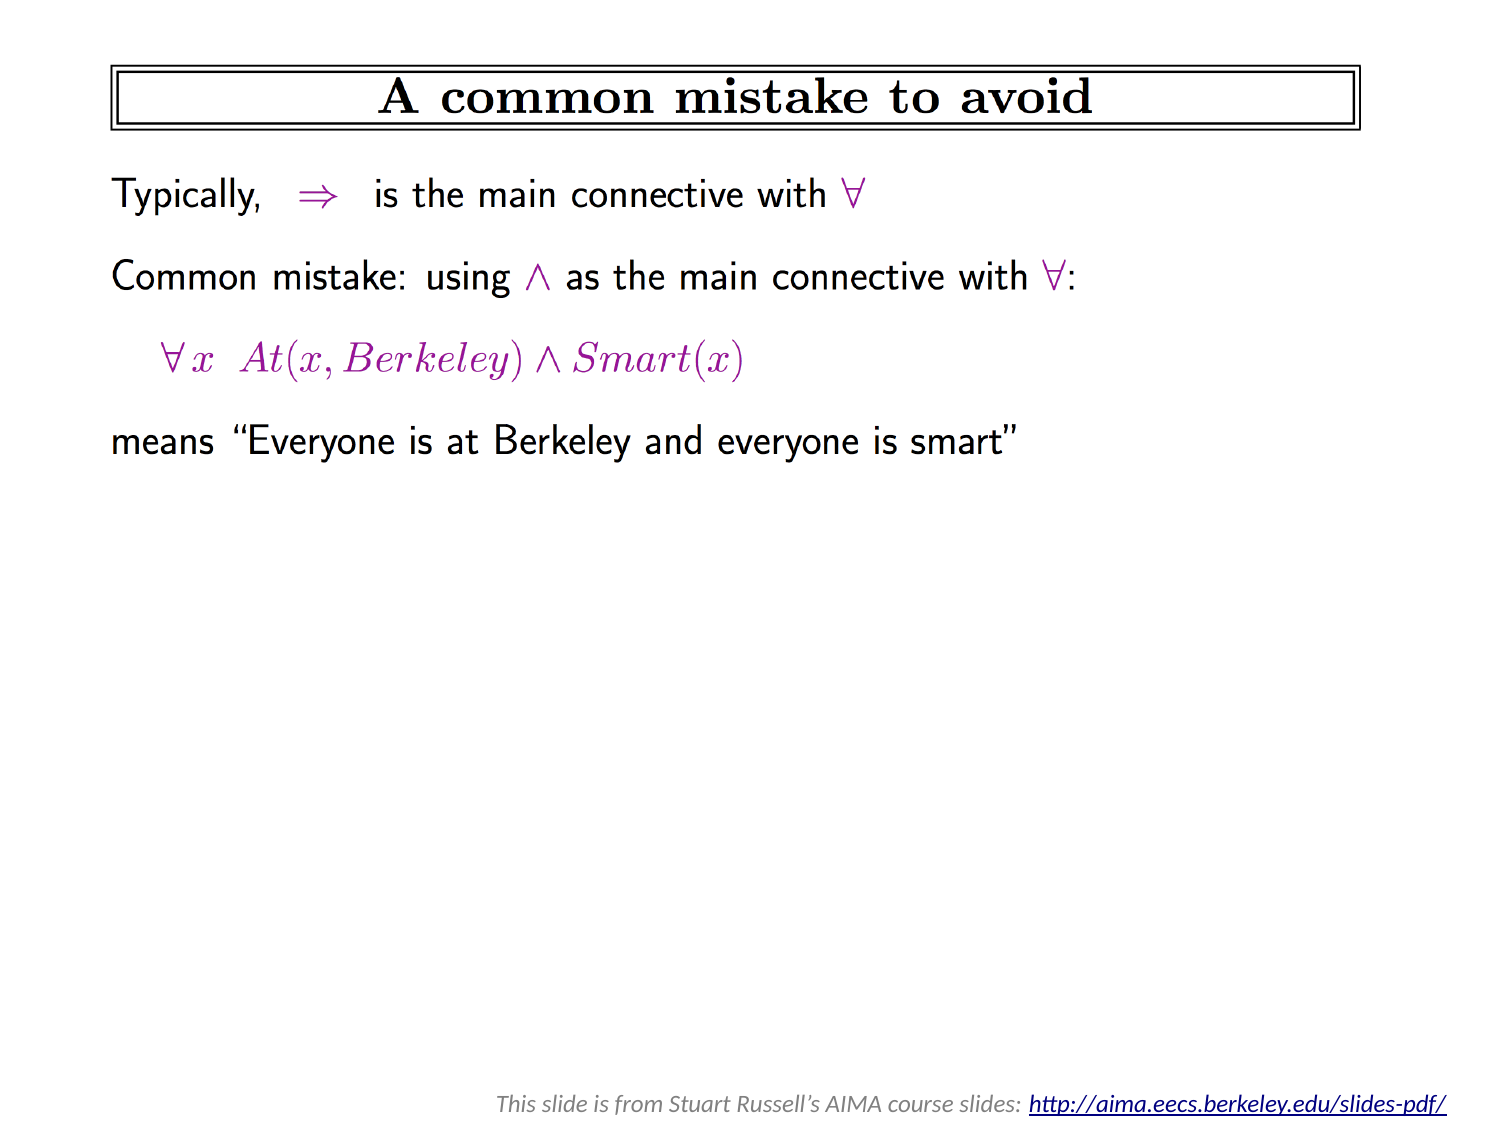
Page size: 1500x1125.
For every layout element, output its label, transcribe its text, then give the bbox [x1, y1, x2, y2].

picture [0, 23, 1500, 682]
text_box This slide is from Stuart Russell’s AIMA course slides: http://aima.eecs.berkeley.edu/slides-pdf/ [442, 1082, 1500, 1122]
